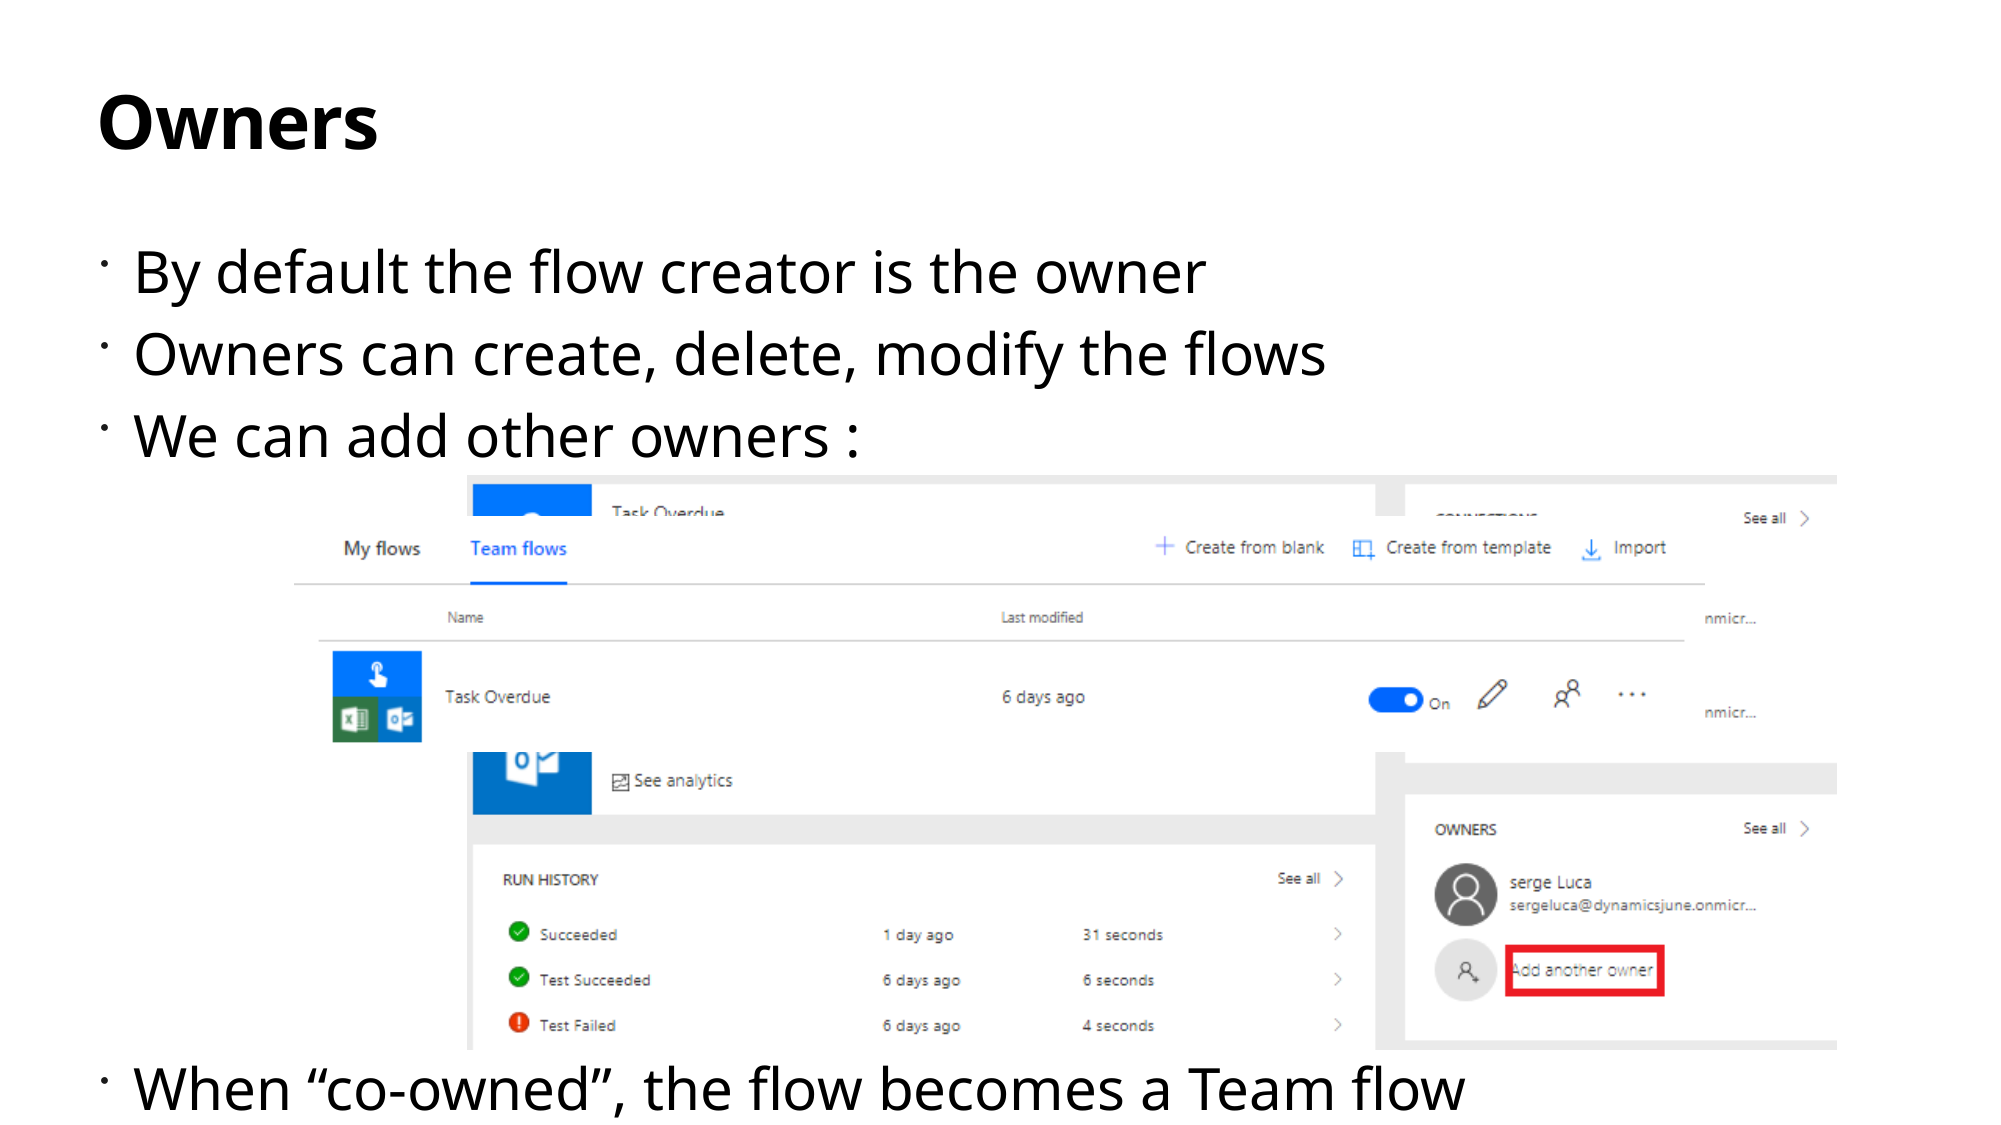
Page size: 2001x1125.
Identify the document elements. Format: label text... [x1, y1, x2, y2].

picture [293, 475, 1838, 1051]
list By default the flow creator is the owner Owners can create, delete, modify the flows We can add other owners : When “co-owned”, the flow becomes a Team flow [95, 235, 1904, 1125]
title Owners [96, 75, 1904, 166]
